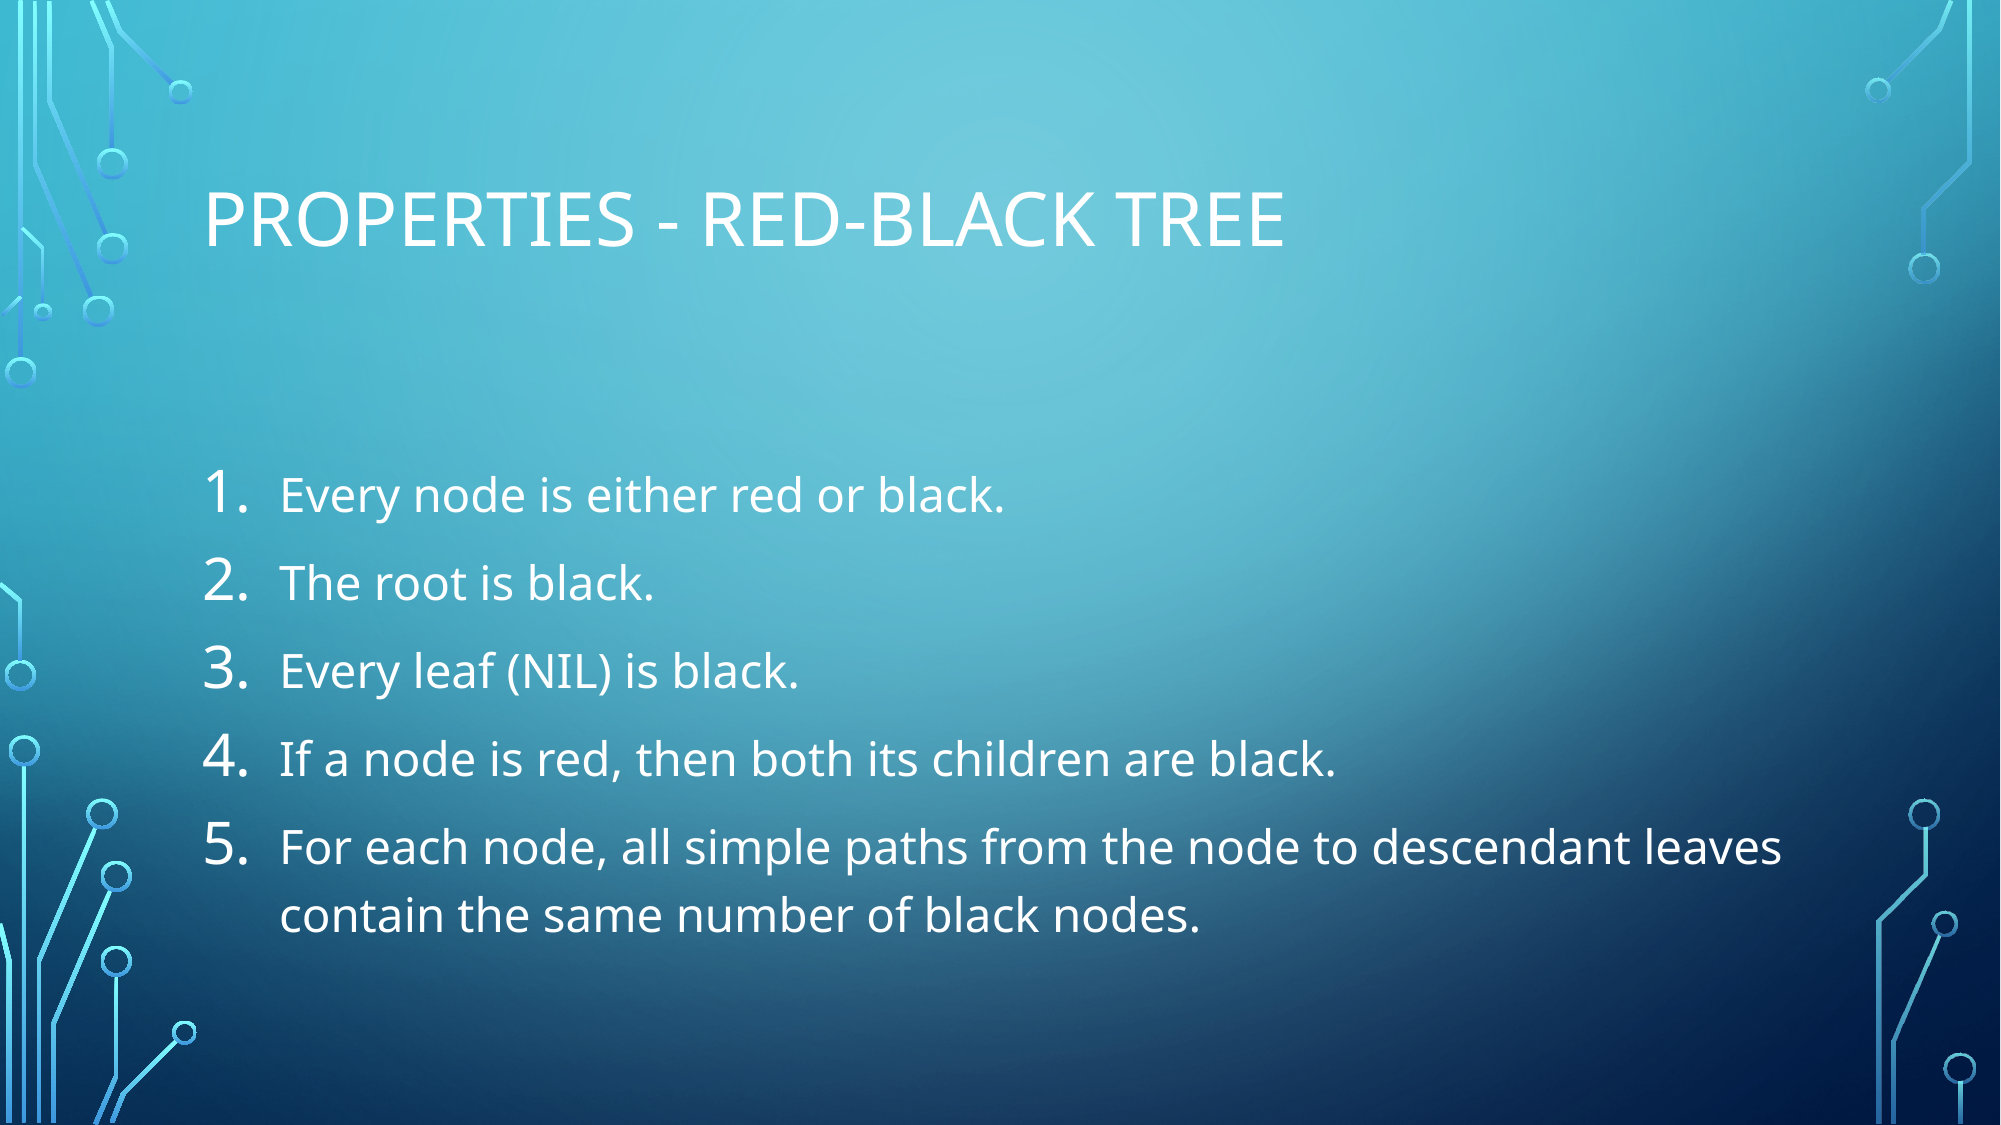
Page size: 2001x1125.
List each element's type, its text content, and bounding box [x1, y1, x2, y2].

title Properties - Red-black tree [187, 101, 1813, 344]
list Every node is either red or black. The root is black. Every leaf (NIL) is black. If a node is red, then both its children are black. For each node, all simple paths from the node to descendant leaves contain the same number of black nodes. [187, 369, 1813, 950]
